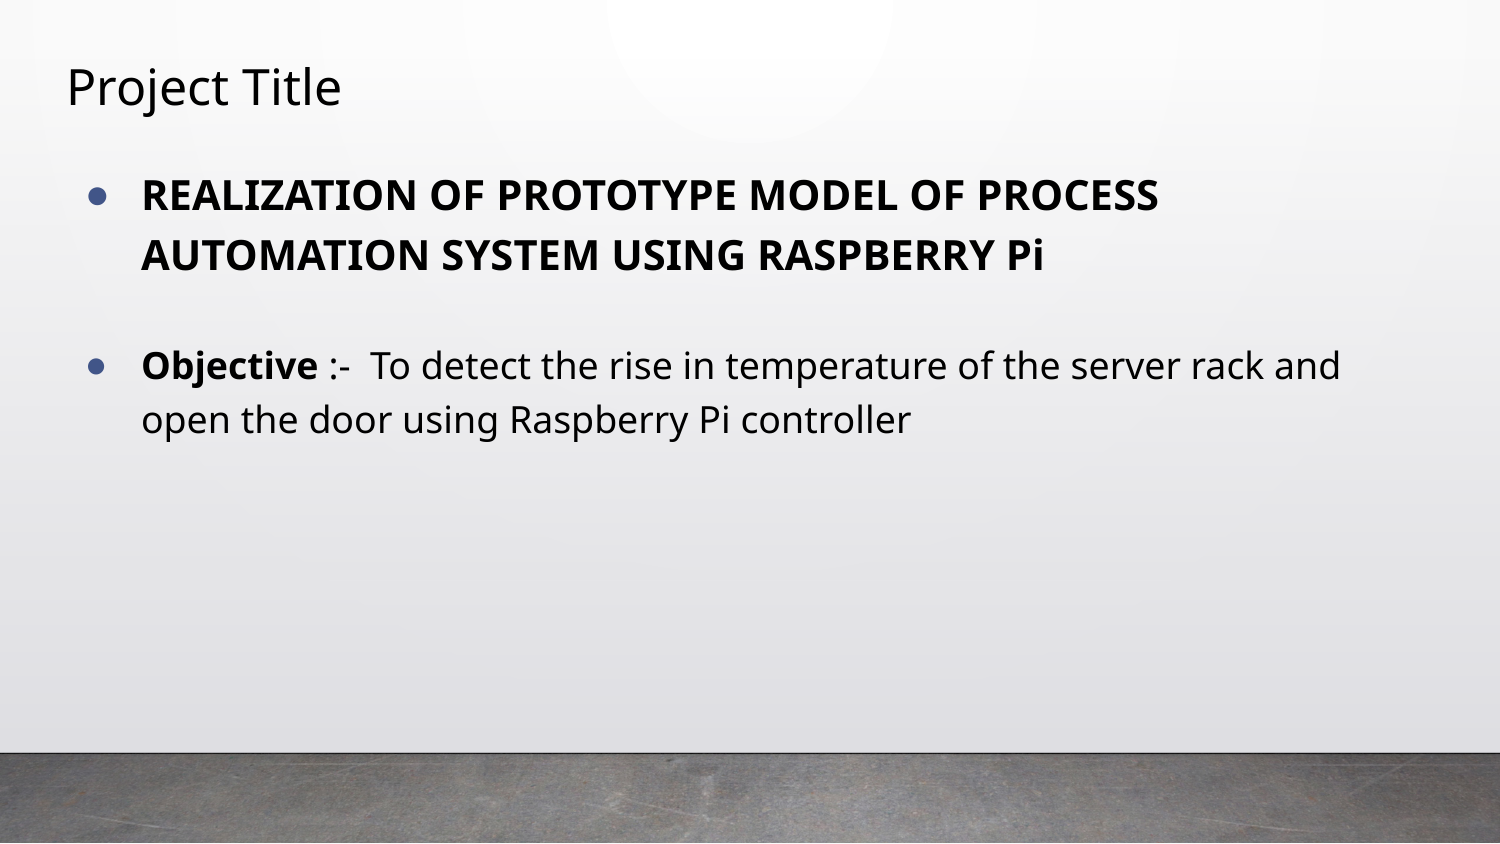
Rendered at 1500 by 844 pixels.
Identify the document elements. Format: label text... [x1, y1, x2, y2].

picture [0, 753, 1500, 843]
title Project Title [51, 47, 1449, 142]
list REALIZATION OF PROTOTYPE MODEL OF PROCESS AUTOMATION SYSTEM USING RASPBERRY Pi Objective :- To detect the rise in temperature of the server rack and open the door using Raspberry Pi controller [51, 143, 1449, 705]
